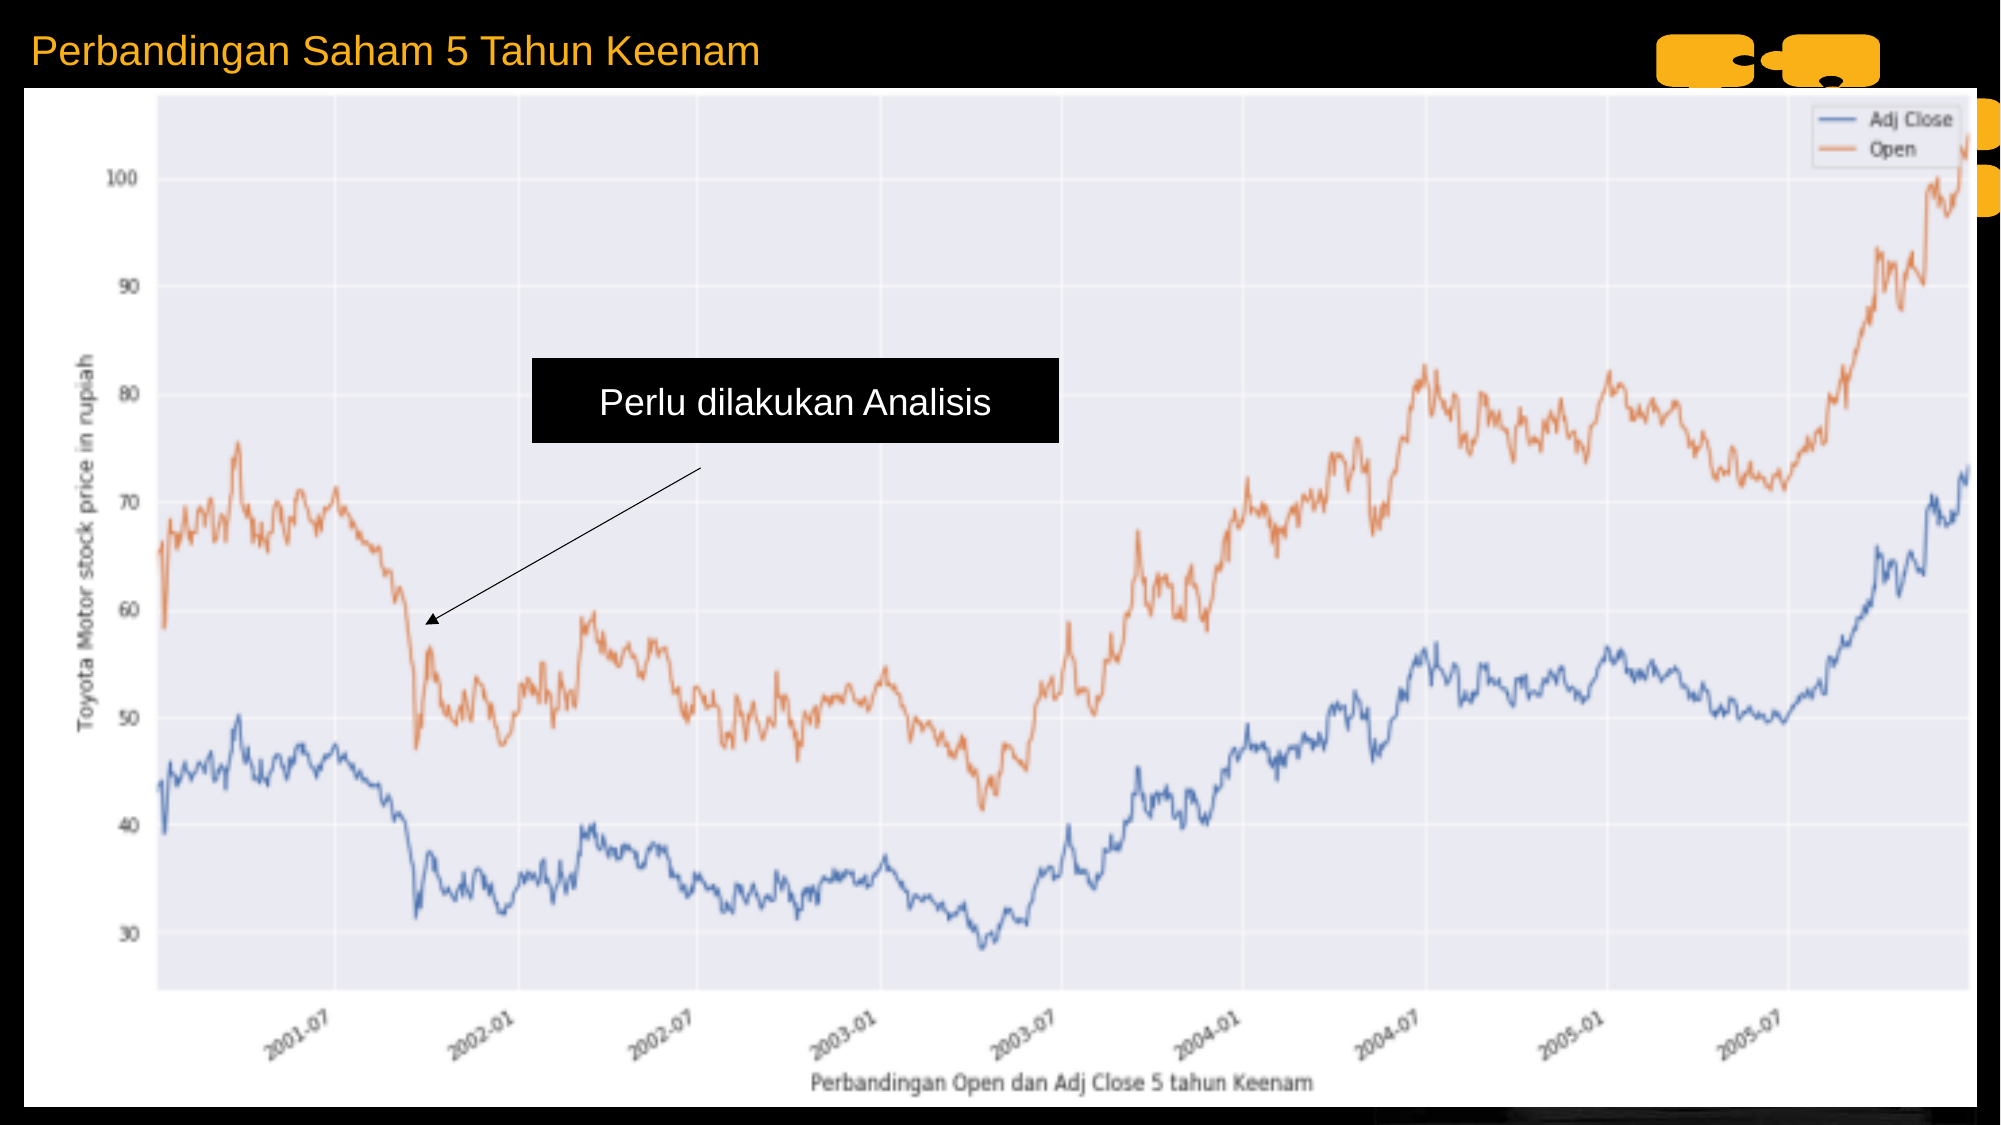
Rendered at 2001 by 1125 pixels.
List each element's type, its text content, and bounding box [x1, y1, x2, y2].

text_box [1658, 36, 2000, 216]
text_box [425, 467, 701, 625]
picture [0, 0, 2001, 1125]
list Perbandingan Saham 5 Tahun Keenam [0, 18, 1553, 85]
